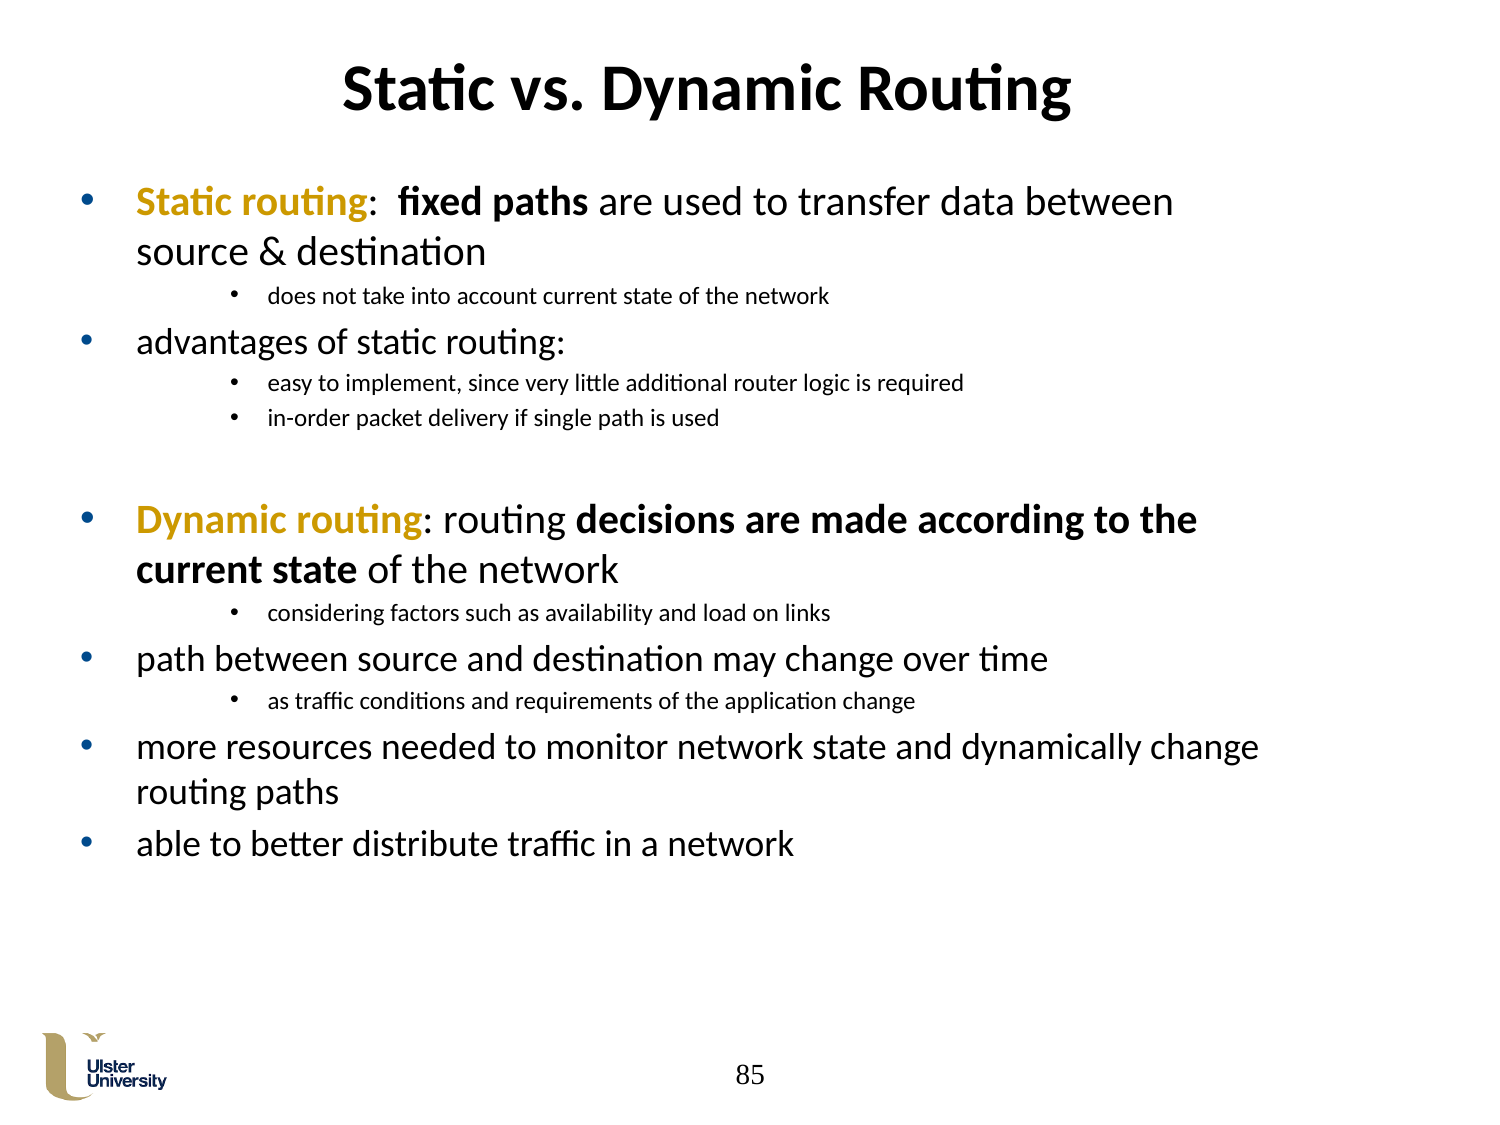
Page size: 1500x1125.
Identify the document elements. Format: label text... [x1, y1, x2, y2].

title Static vs. Dynamic Routing [327, 36, 1173, 166]
picture [21, 1013, 187, 1120]
text_box 85 [429, 1042, 780, 1103]
list Static routing: fixed paths are used to transfer data between source & destination does not take into account current state of the network advantages of static routing: easy to implement, since very little additional router logic is required in-order packet delivery if single path is used Dynamic routing: routing decisions are made according to the current state of the network considering factors such as availability and load on links path between source and destination may change over time as traffic conditions and requirements of the application change more resources needed to monitor network state and dynamically change routing paths able to better distribute traffic in a network [64, 166, 1282, 1005]
